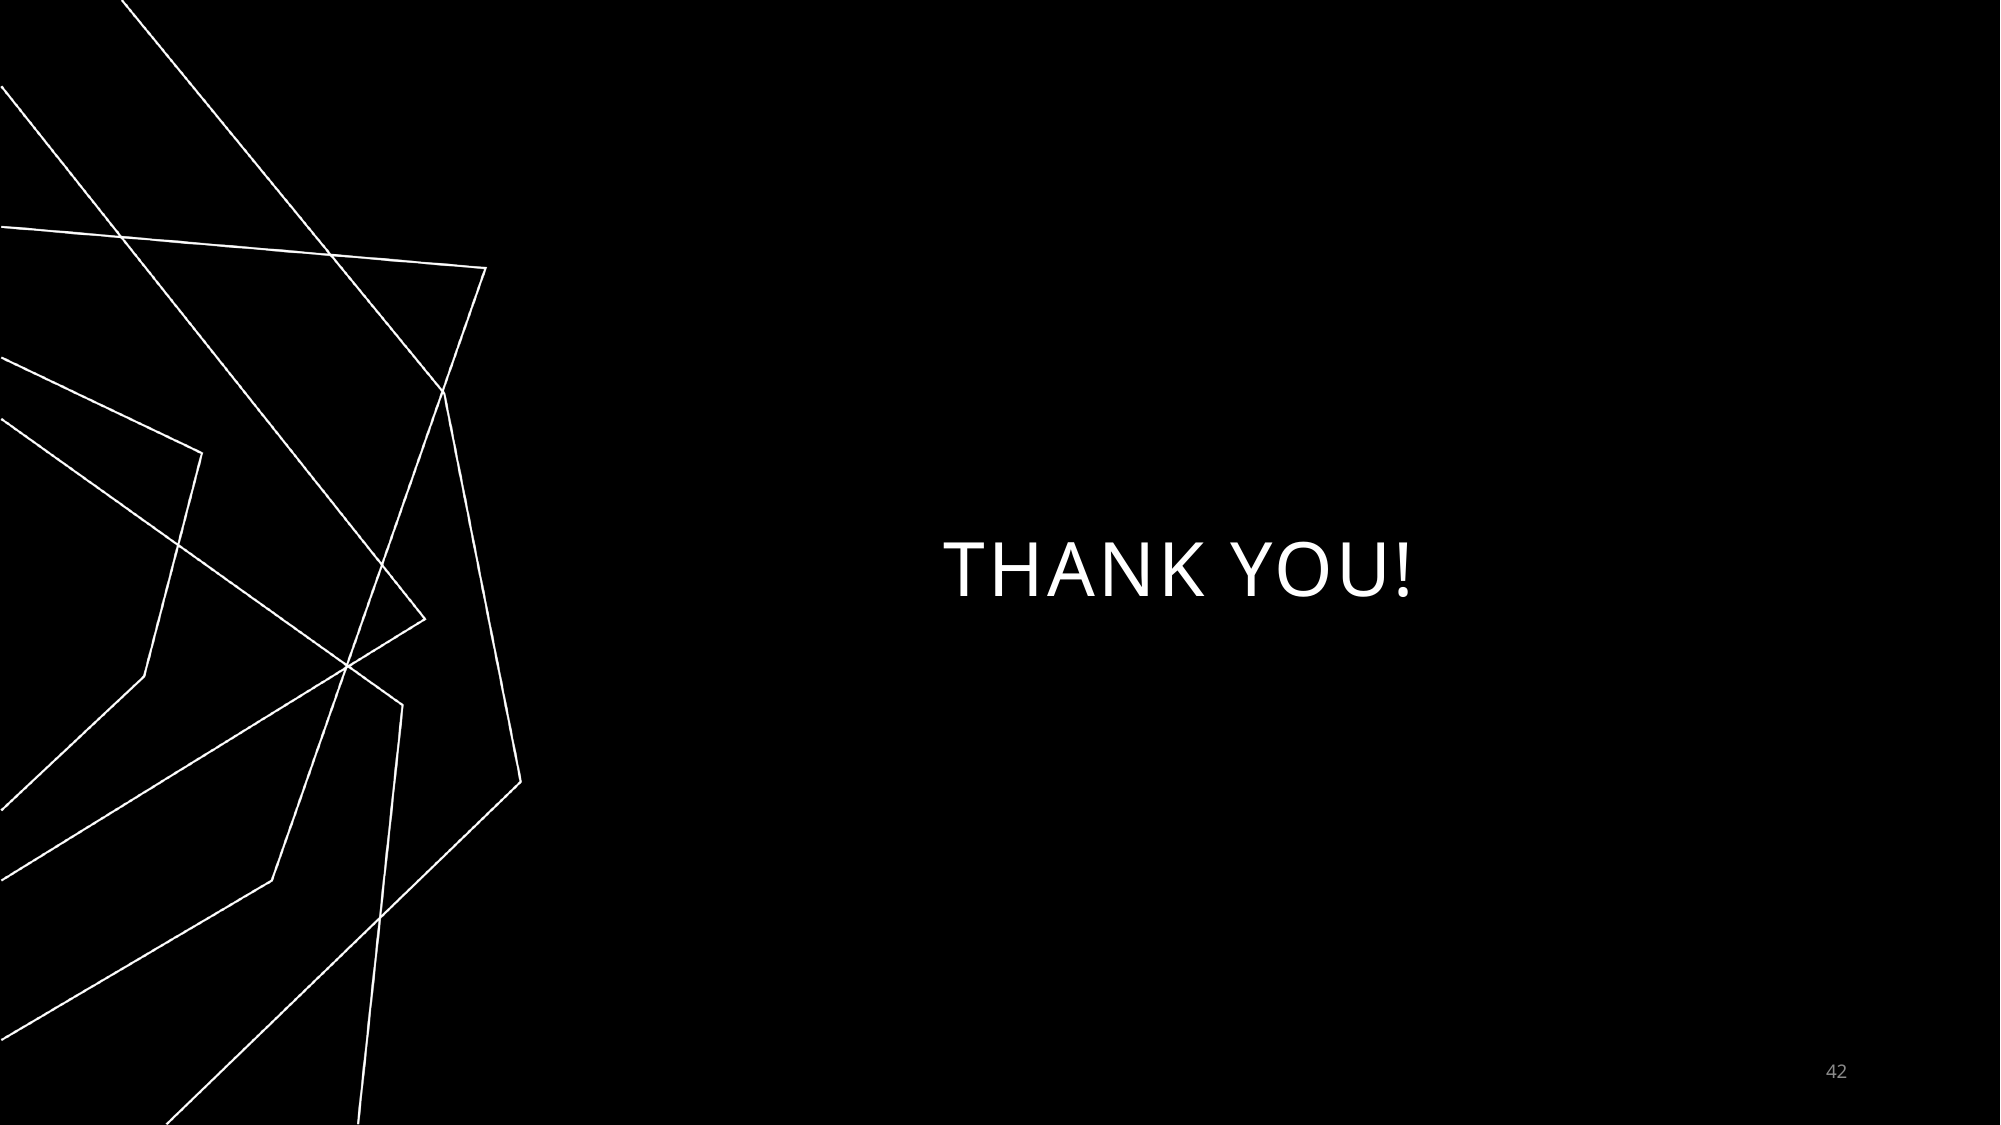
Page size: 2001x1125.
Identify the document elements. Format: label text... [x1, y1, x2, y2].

slide_number 42 [1571, 1042, 1863, 1103]
title THANK YOU! [928, 460, 1615, 711]
picture [0, 0, 522, 1125]
